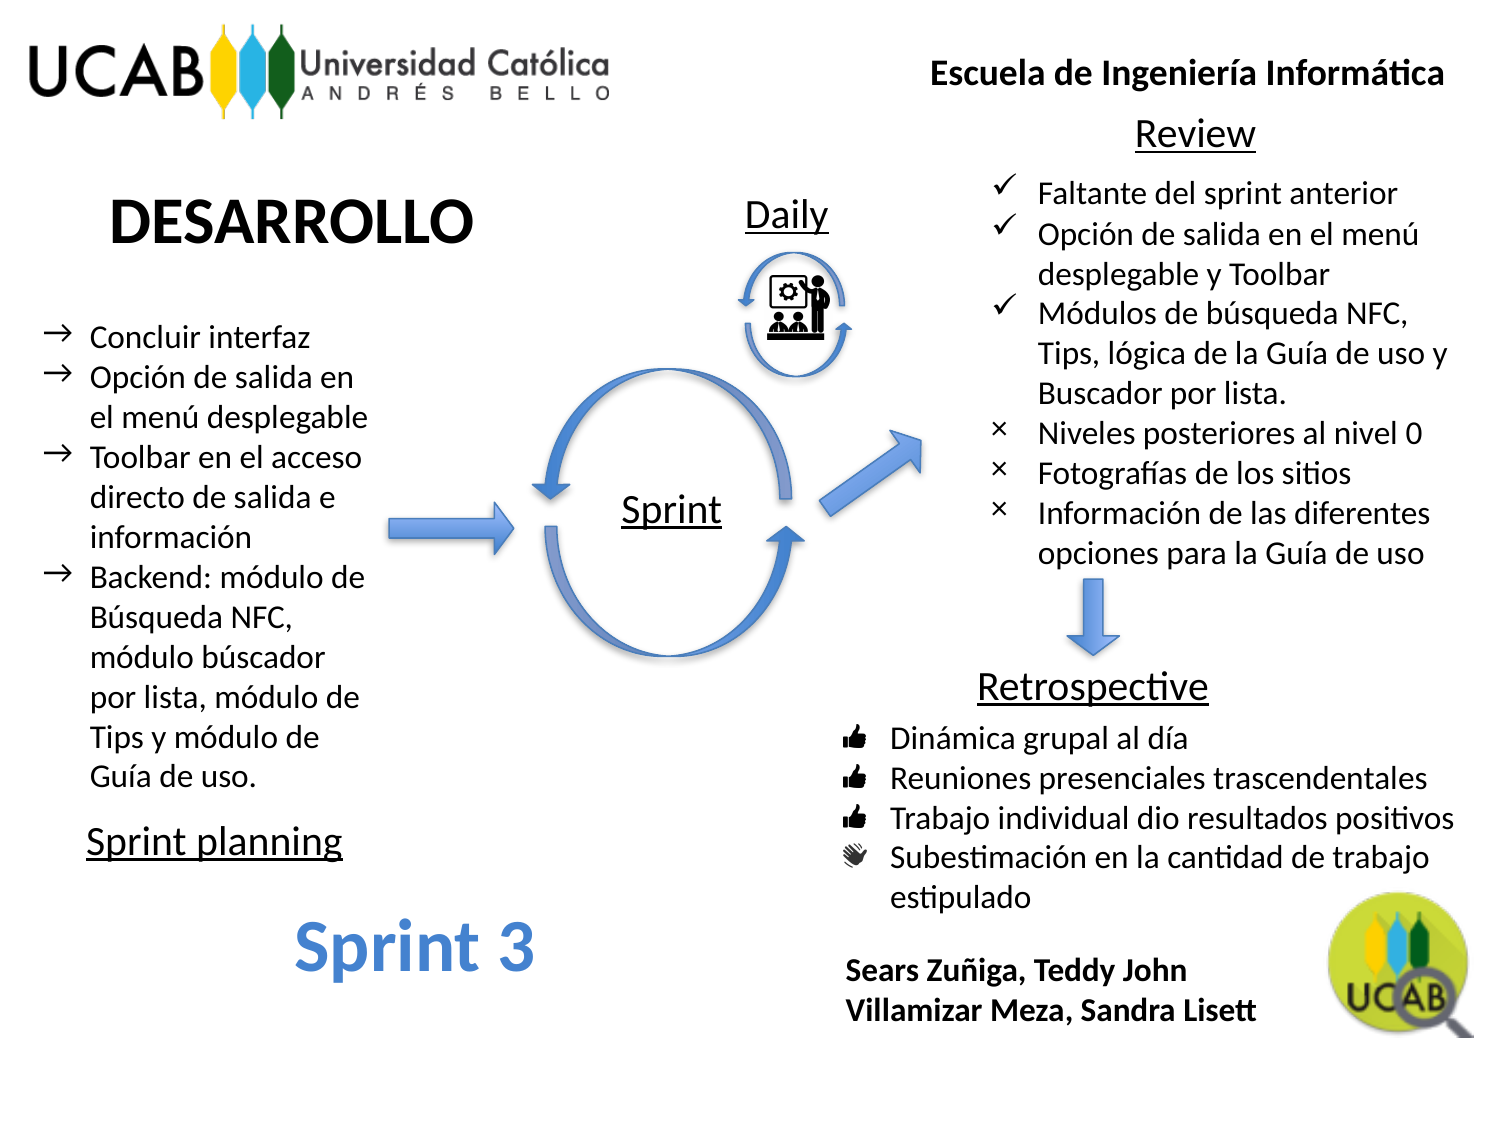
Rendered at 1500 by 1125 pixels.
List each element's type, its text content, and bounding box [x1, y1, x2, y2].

picture [843, 724, 867, 748]
text_box Sprint 3 [279, 888, 564, 994]
text_box [818, 429, 922, 517]
text_box [544, 525, 805, 658]
text_box Sears Zuñiga, Teddy John Villamizar Meza, Sandra Lisett [830, 940, 1318, 1036]
picture [0, 6, 631, 136]
text_box Dinámica grupal al día Reuniones presenciales trascendentales Trabajo individual dio resultados positivos Subestimación en la cantidad de trabajo estipulado [828, 708, 1500, 923]
text_box Sprint planning [71, 806, 359, 872]
text_box Review [1120, 98, 1272, 164]
picture [1323, 887, 1474, 1038]
text_box Retrospective [962, 651, 1224, 708]
text_box Sprint [606, 474, 738, 540]
text_box Escuela de Ingeniería Informática [915, 40, 1461, 101]
picture [843, 764, 867, 788]
picture [843, 804, 867, 828]
text_box Faltante del sprint anterior Opción de salida en el menú desplegable y Toolbar Módulos de búsqueda NFC, Tips, lógica de la Guía de uso y Buscador por lista. Niveles posteriores al nivel 0 Fotografías de los sitios Información de las diferentes opciones para la Guía de uso [976, 164, 1478, 579]
text_box Concluir interfaz Opción de salida en el menú desplegable Toolbar en el acceso directo de salida e información Backend: módulo de Búsqueda NFC, módulo búscador por lista, módulo de Tips y módulo de Guía de uso. [28, 308, 390, 802]
text_box Daily [730, 179, 844, 245]
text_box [737, 252, 852, 377]
picture [843, 843, 867, 868]
text_box [1066, 579, 1121, 651]
text_box [531, 368, 793, 500]
text_box DESARROLLO [94, 169, 491, 265]
text_box [390, 501, 515, 556]
